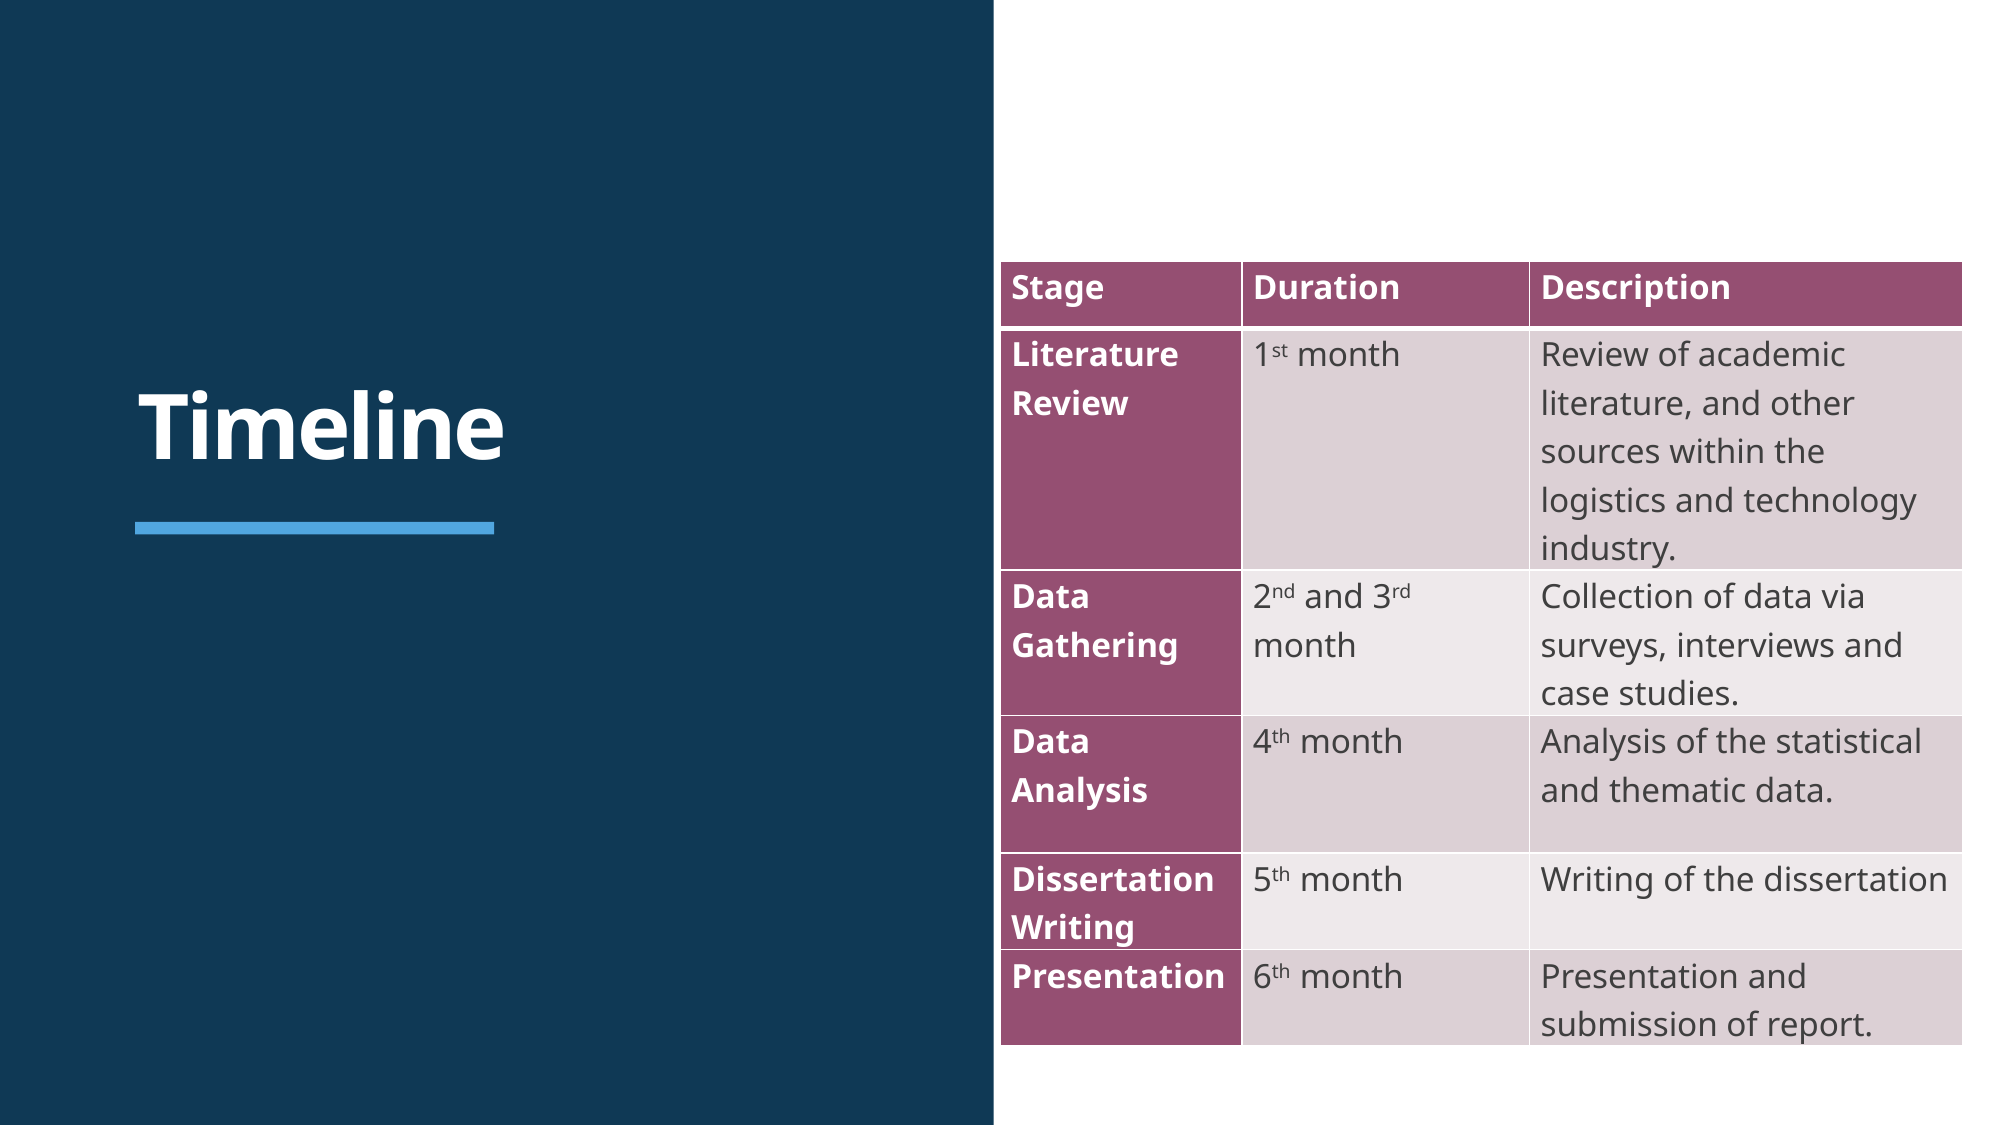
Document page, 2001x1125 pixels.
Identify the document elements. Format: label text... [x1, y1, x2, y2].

table_header Stage [1001, 262, 1241, 326]
table_cell 5th month [1243, 854, 1529, 949]
table_cell 4th month [1243, 716, 1529, 852]
table_cell Dissertation Writing [1001, 854, 1241, 949]
table_cell Presentation and submission of report. [1530, 950, 1962, 1045]
table_header Duration [1243, 262, 1529, 326]
table_header Description [1530, 262, 1962, 326]
table_cell 2nd and 3rd month [1243, 571, 1529, 715]
table_cell Presentation [1001, 950, 1241, 1045]
table_cell Literature Review [1001, 331, 1241, 569]
table_cell Writing of the dissertation [1530, 854, 1962, 949]
table_cell Review of academic literature, and other sources within the logistics and technology industry. [1530, 331, 1962, 569]
table_cell Data Gathering [1001, 571, 1241, 715]
table_cell 6th month [1243, 950, 1529, 1045]
table_cell Collection of data via surveys, interviews and case studies. [1530, 571, 1962, 715]
table_cell 1st month [1243, 331, 1529, 569]
table_cell Analysis of the statistical and thematic data. [1530, 716, 1962, 852]
title Timeline [137, 373, 796, 487]
table_cell Data Analysis [1001, 716, 1241, 852]
